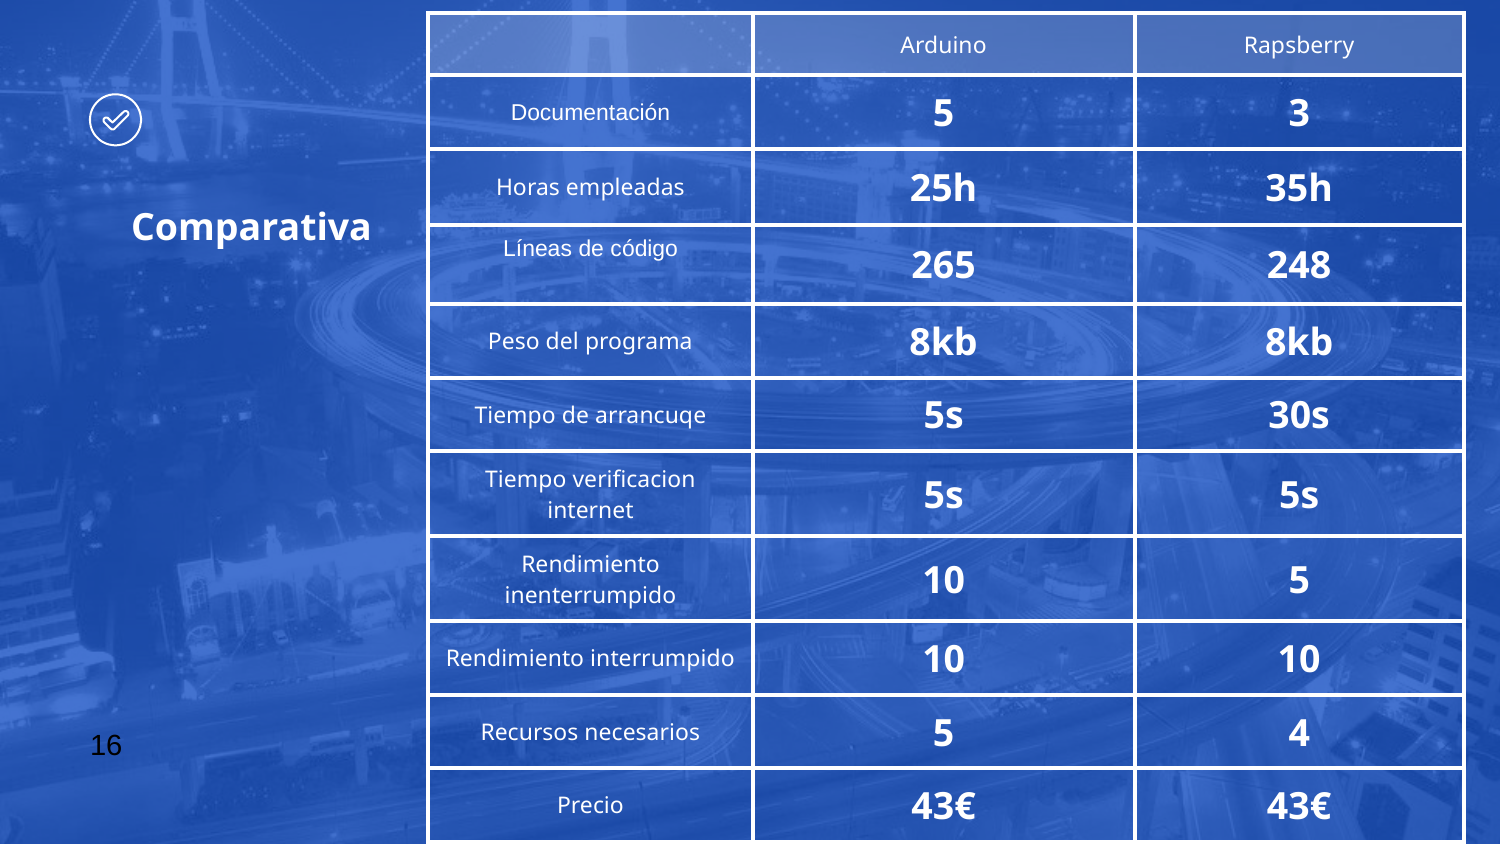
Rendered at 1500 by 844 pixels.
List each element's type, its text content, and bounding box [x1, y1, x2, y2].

table_cell 265 [755, 227, 1133, 302]
table_cell Documentación [430, 77, 751, 147]
table_cell 10 [1137, 623, 1462, 693]
table_cell Líneas de código [430, 227, 751, 302]
table_cell 8kb [1137, 306, 1462, 376]
table_header Arduino [755, 15, 1133, 73]
table_cell Recursos necesarios [430, 697, 751, 766]
table_header Rapsberry [1137, 15, 1462, 73]
table_cell 10 [755, 623, 1133, 693]
table_cell 8kb [755, 306, 1133, 376]
table_cell 5s [1137, 453, 1462, 534]
table_cell Horas empleadas [430, 151, 751, 223]
table_cell 43€ [1137, 770, 1462, 840]
table_cell Precio [430, 770, 751, 840]
table_cell Peso del programa [430, 306, 751, 376]
table_cell 10 [755, 538, 1133, 619]
table_cell 5 [755, 77, 1133, 147]
table_cell 248 [1137, 227, 1462, 302]
table_cell 43€ [755, 770, 1133, 840]
table_cell 5 [755, 697, 1133, 766]
table_cell 5 [1137, 538, 1462, 619]
slide_number 16 [75, 687, 165, 777]
table_cell 30s [1137, 380, 1462, 449]
table_cell Tiempo de arrancuqe [430, 380, 751, 449]
table_cell 25h [755, 151, 1133, 223]
table_cell Rendimiento inenterrumpido [430, 538, 751, 619]
table_cell 3 [1137, 77, 1462, 147]
table_cell 5s [755, 380, 1133, 449]
table_cell Rendimiento interrumpido [430, 623, 751, 693]
table_header [430, 15, 751, 73]
table_cell 35h [1137, 151, 1462, 223]
table_cell Tiempo verificacion internet [430, 453, 751, 534]
table_cell 5s [755, 453, 1133, 534]
title Comparativa [75, 187, 426, 322]
table_cell 4 [1137, 697, 1462, 766]
